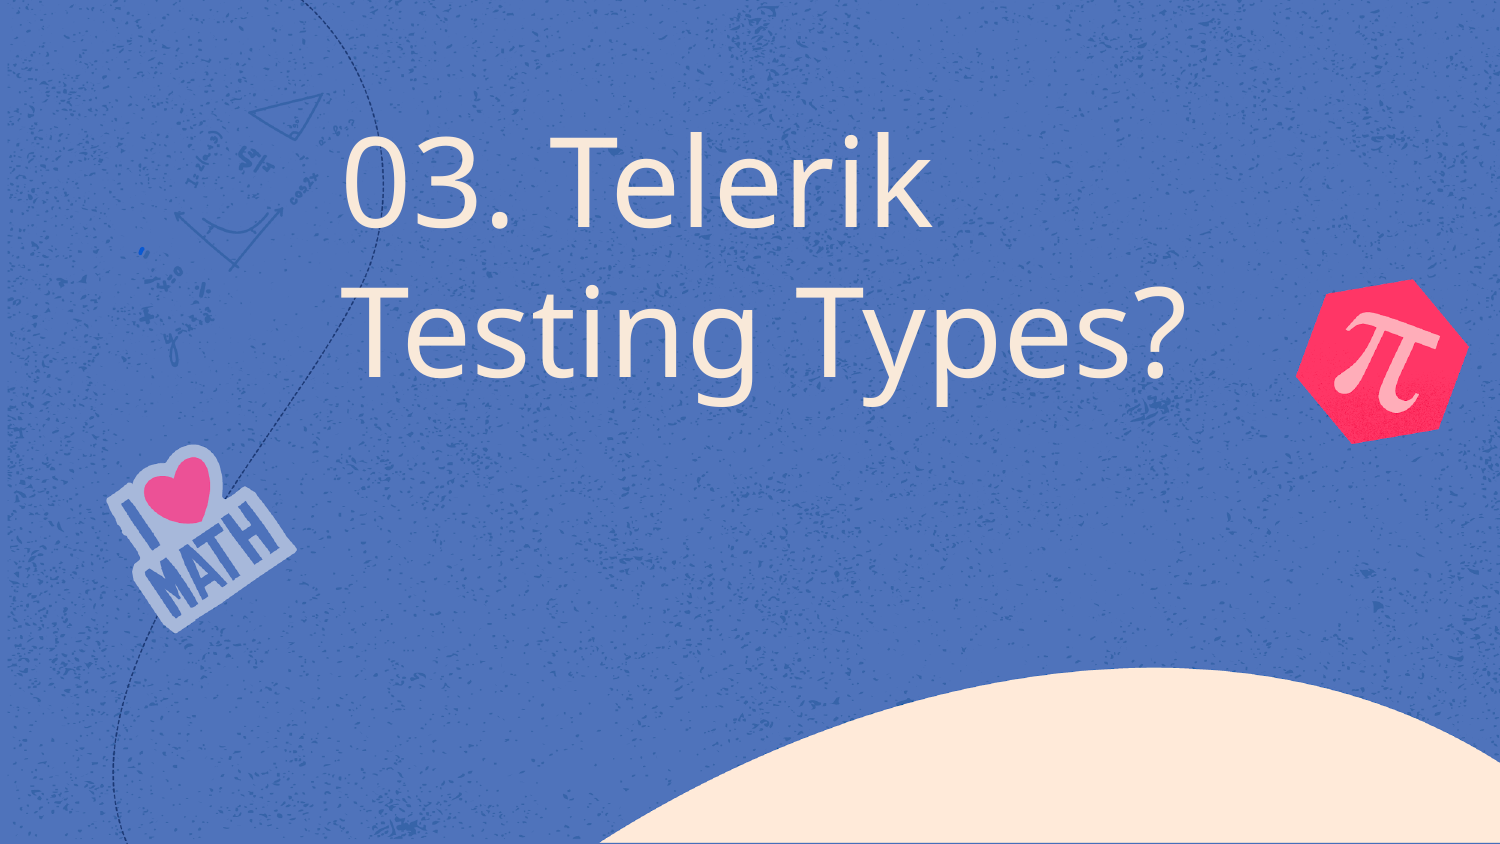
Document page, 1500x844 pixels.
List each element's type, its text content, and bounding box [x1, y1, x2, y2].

picture [0, 0, 1500, 844]
title 03. Telerik Testing Types? [325, 156, 1384, 418]
